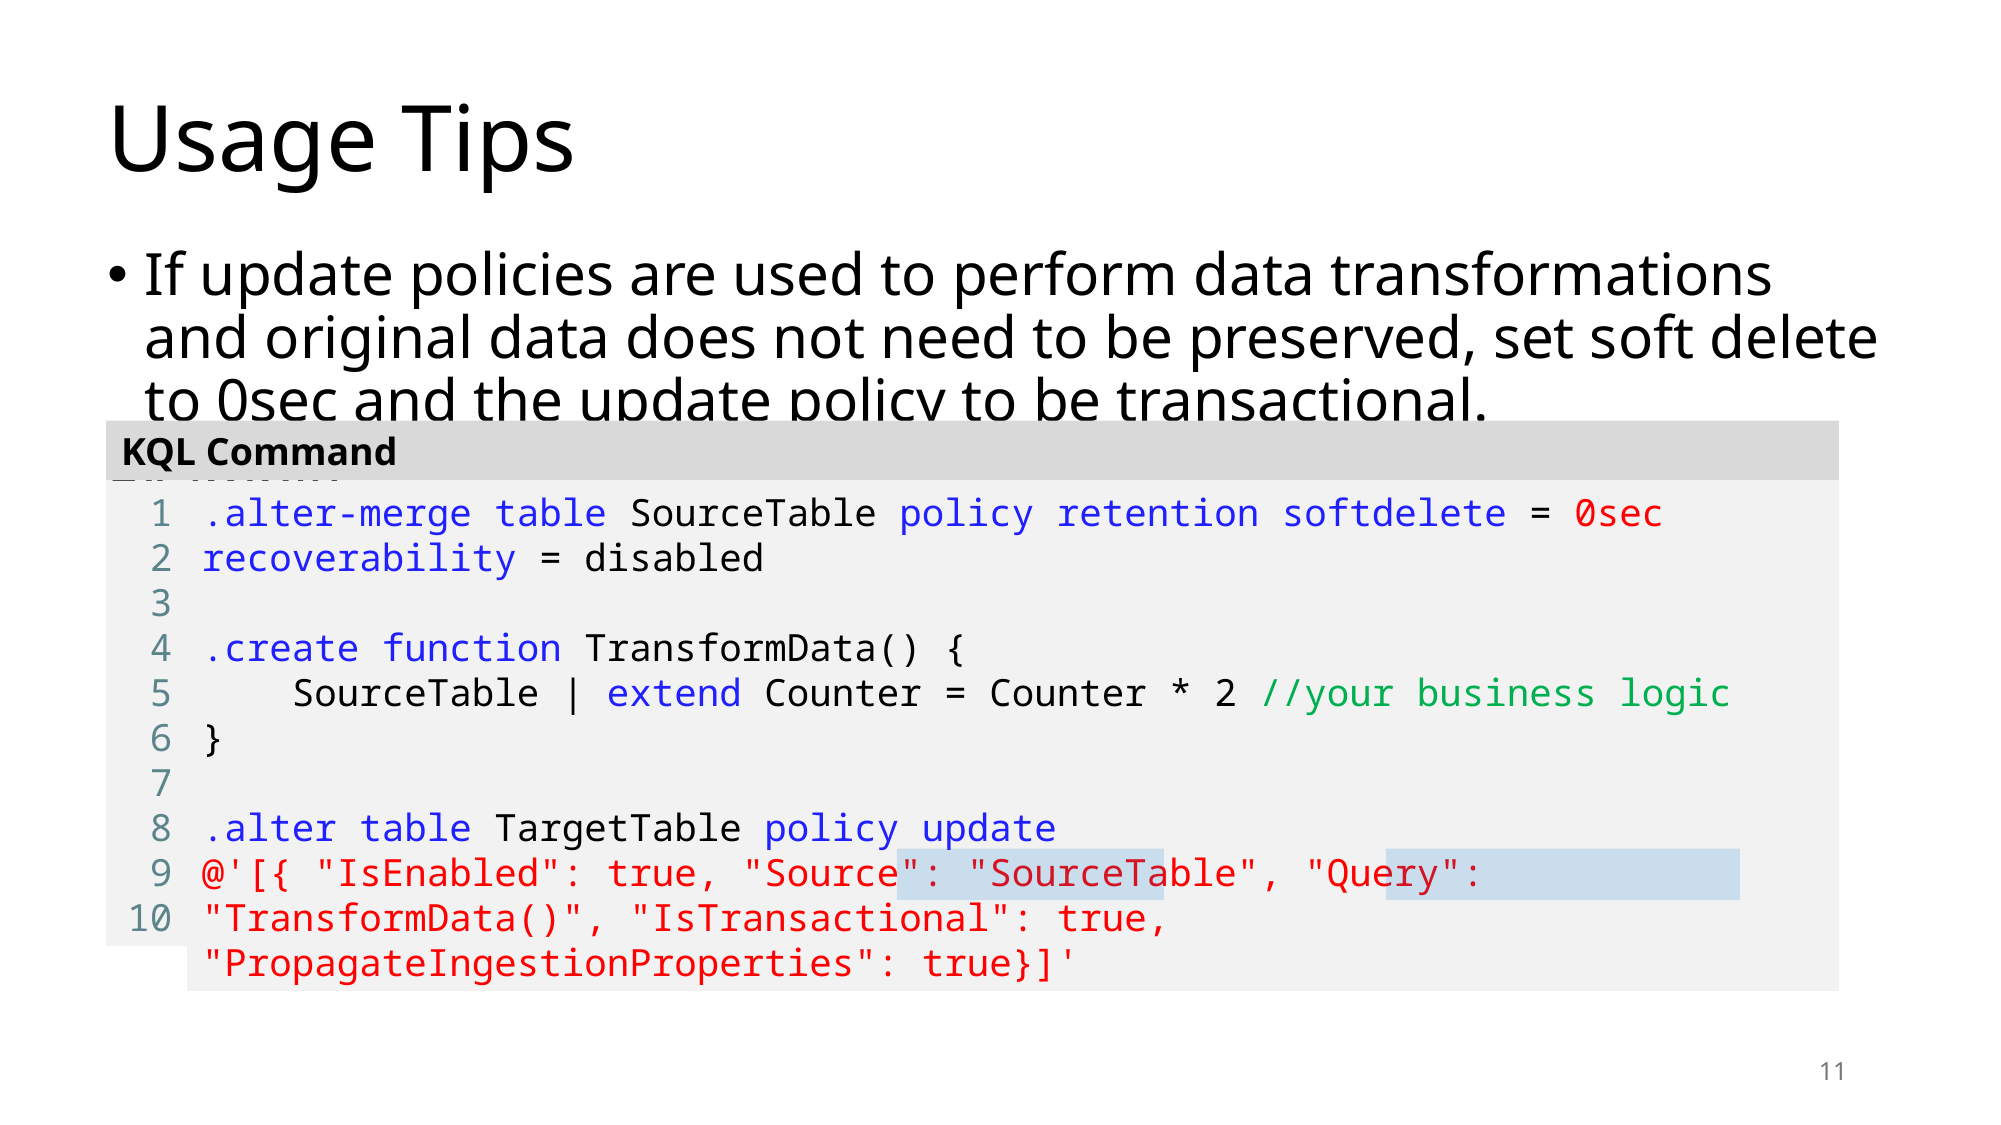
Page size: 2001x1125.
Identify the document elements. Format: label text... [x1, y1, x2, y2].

slide_number 11 [1412, 1042, 1863, 1103]
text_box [105, 420, 1840, 952]
title Usage Tips [92, 82, 1908, 202]
list If update policies are used to perform data transformations and original data does not need to be preserved, set soft delete to 0sec and the update policy to be transactional. Example: [92, 237, 1908, 1014]
